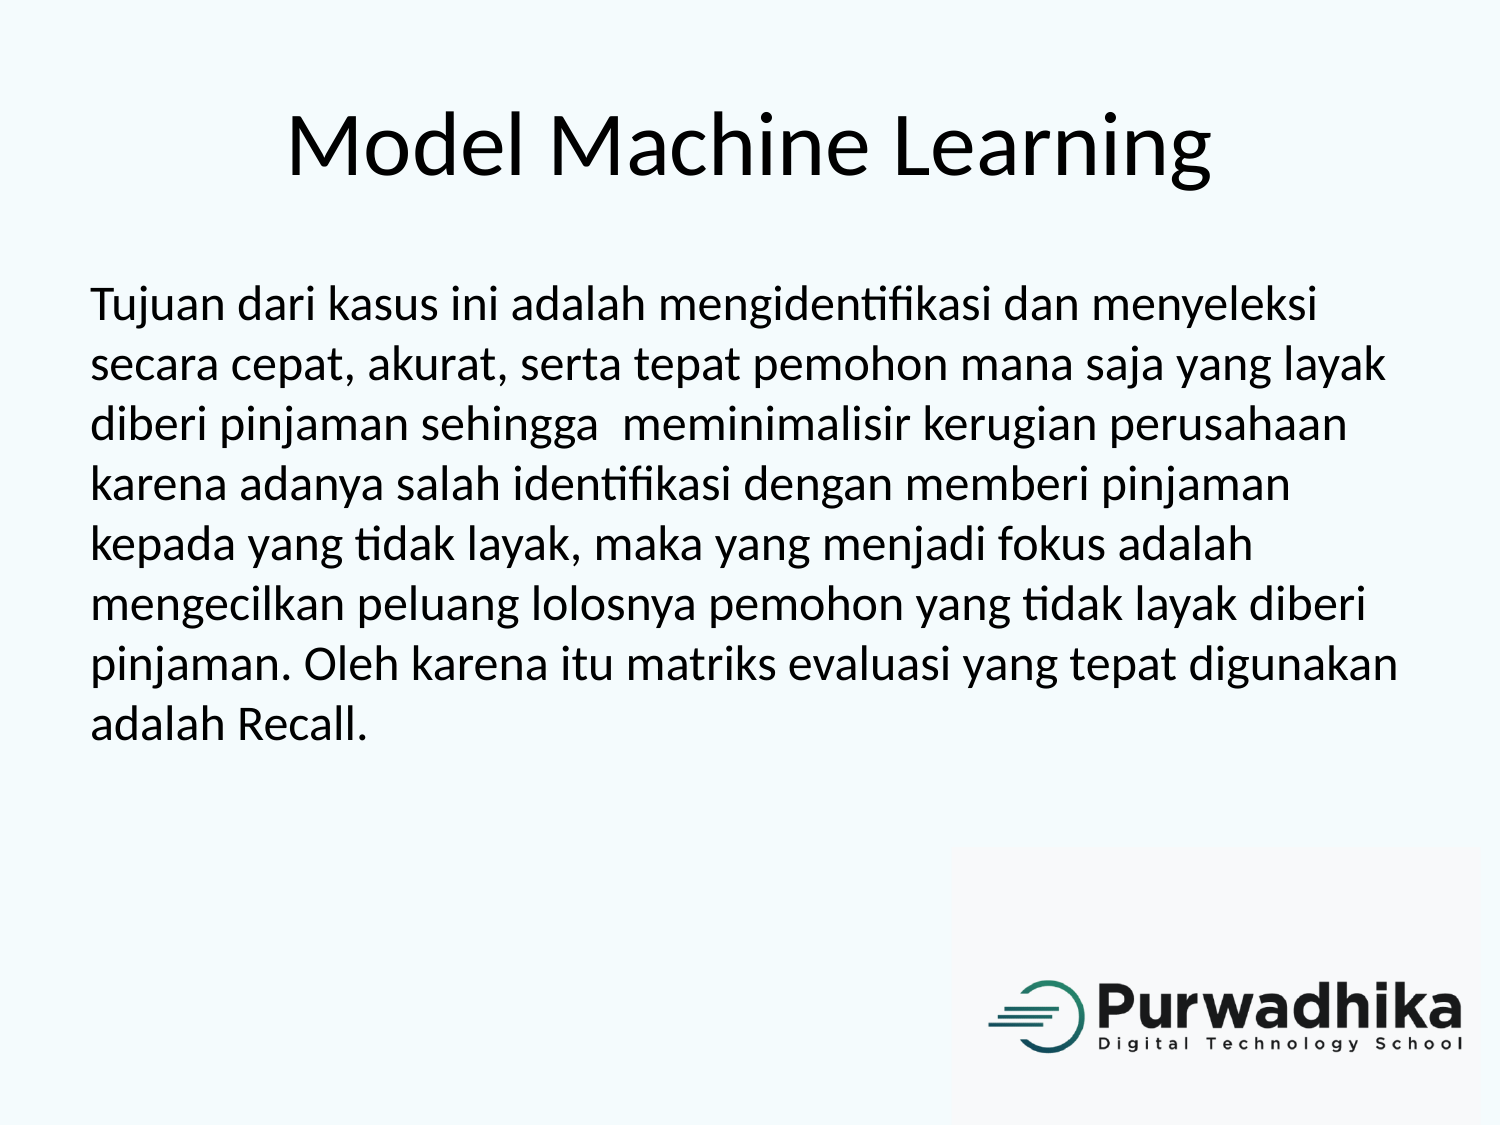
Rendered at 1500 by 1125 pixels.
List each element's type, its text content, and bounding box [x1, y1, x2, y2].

picture [951, 847, 1481, 1125]
list Tujuan dari kasus ini adalah mengidentifikasi dan menyeleksi secara cepat, akurat, serta tepat pemohon mana saja yang layak diberi pinjaman sehingga meminimalisir kerugian perusahaan karena adanya salah identifikasi dengan memberi pinjaman kepada yang tidak layak, maka yang menjadi fokus adalah mengecilkan peluang lolosnya pemohon yang tidak layak diberi pinjaman. Oleh karena itu matriks evaluasi yang tepat digunakan adalah Recall. [75, 262, 1425, 1005]
title Model Machine Learning [75, 45, 1425, 233]
